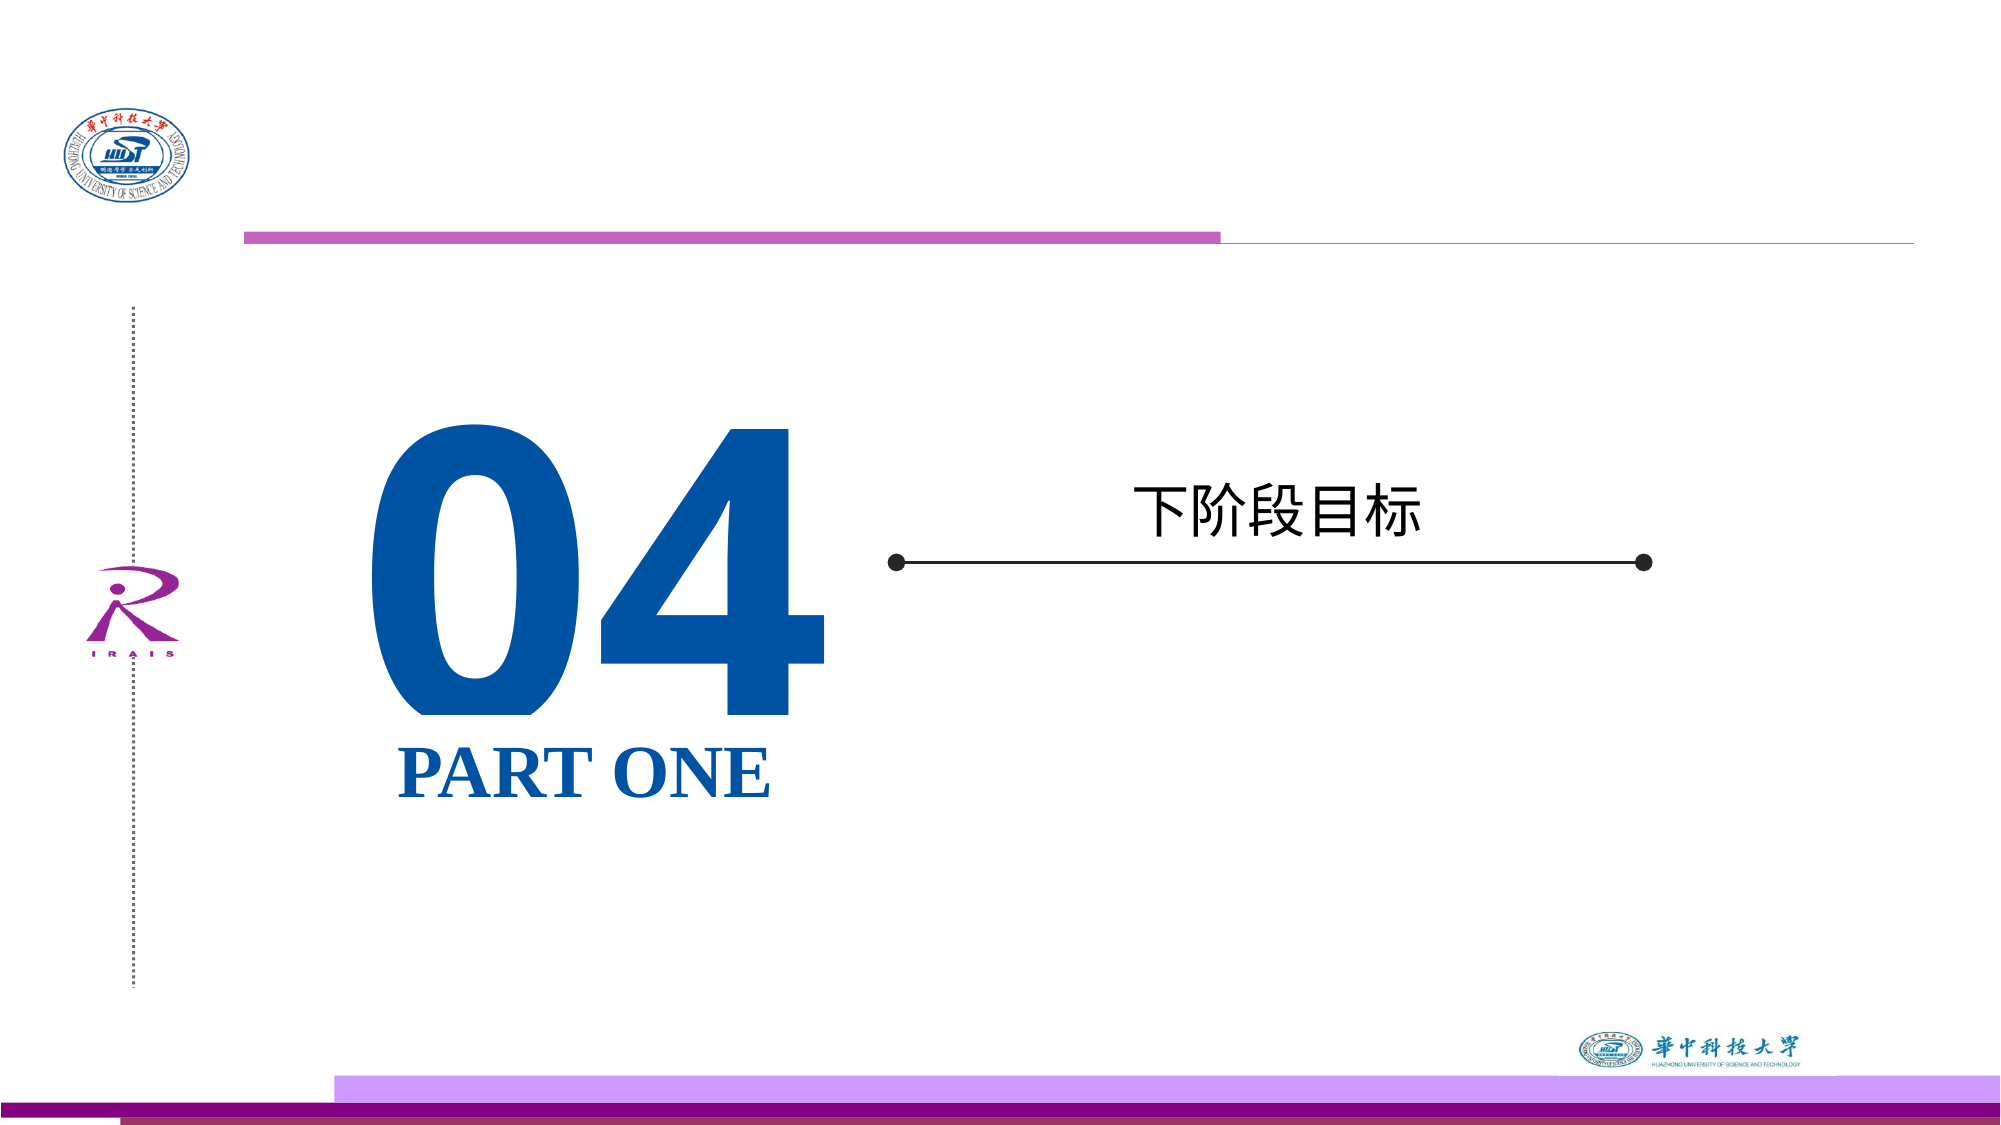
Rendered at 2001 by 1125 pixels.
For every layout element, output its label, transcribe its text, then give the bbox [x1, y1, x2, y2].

text_box 下阶段目标 [881, 466, 1673, 552]
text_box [887, 553, 1653, 572]
picture [61, 90, 192, 220]
picture [86, 566, 179, 657]
text_box 04 [249, 303, 940, 816]
picture [1557, 1026, 1837, 1076]
text_box PART ONE [330, 715, 860, 820]
